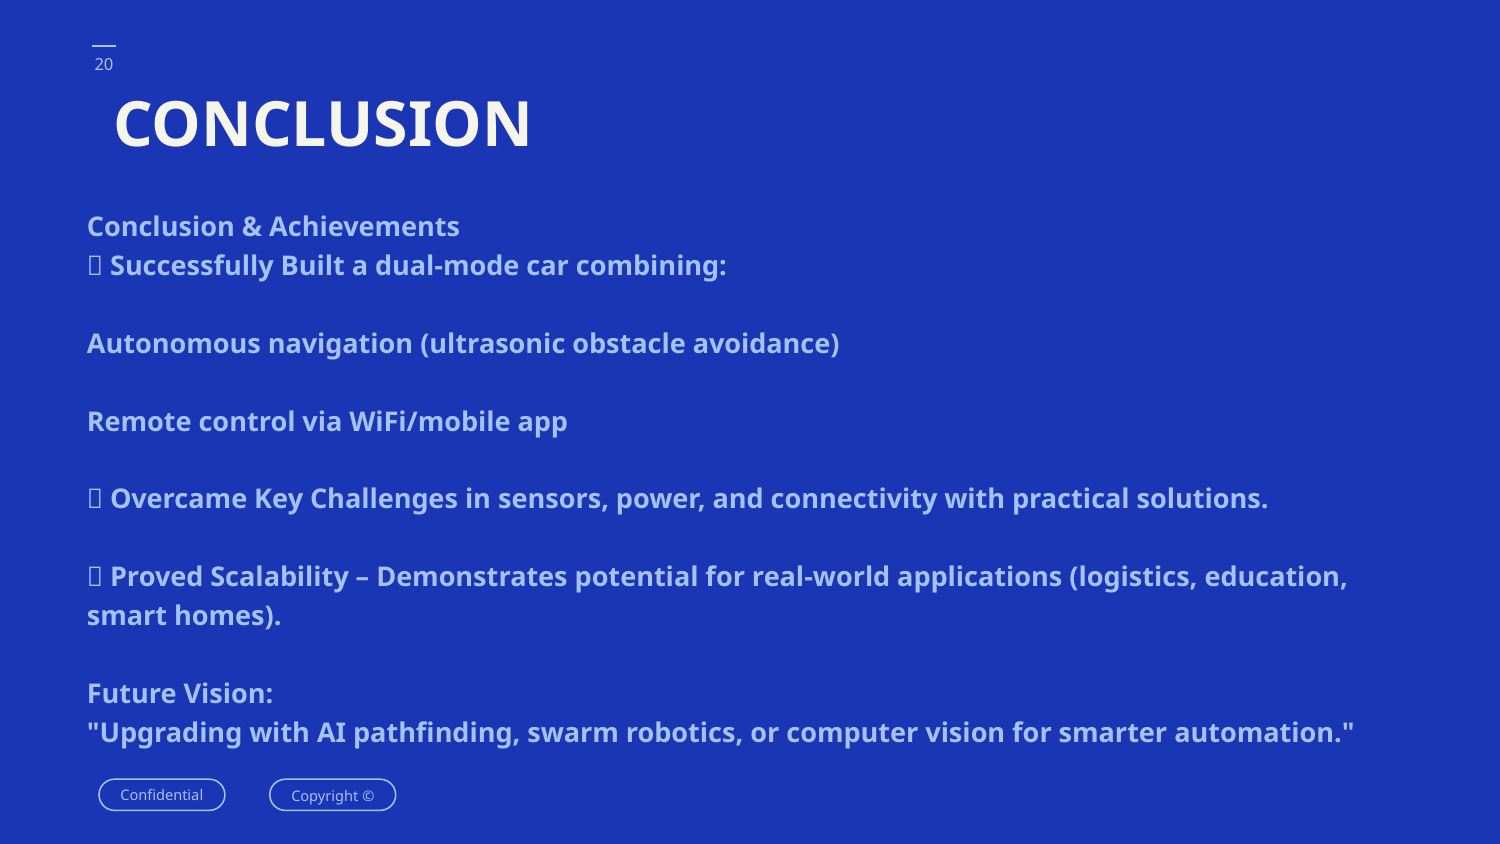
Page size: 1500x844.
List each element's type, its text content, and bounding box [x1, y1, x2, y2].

list Conclusion & Achievements ✅ Successfully Built a dual-mode car combining: Autonomous navigation (ultrasonic obstacle avoidance) Remote control via WiFi/mobile app ✅ Overcame Key Challenges in sensors, power, and connectivity with practical solutions. ✅ Proved Scalability – Demonstrates potential for real-world applications (logistics, education, smart homes). Future Vision: "Upgrading with AI pathfinding, swarm robotics, or computer vision for smarter automation." [71, 187, 1429, 750]
title CONCLUSION [98, 83, 1402, 187]
slide_number 20 [69, 33, 140, 98]
